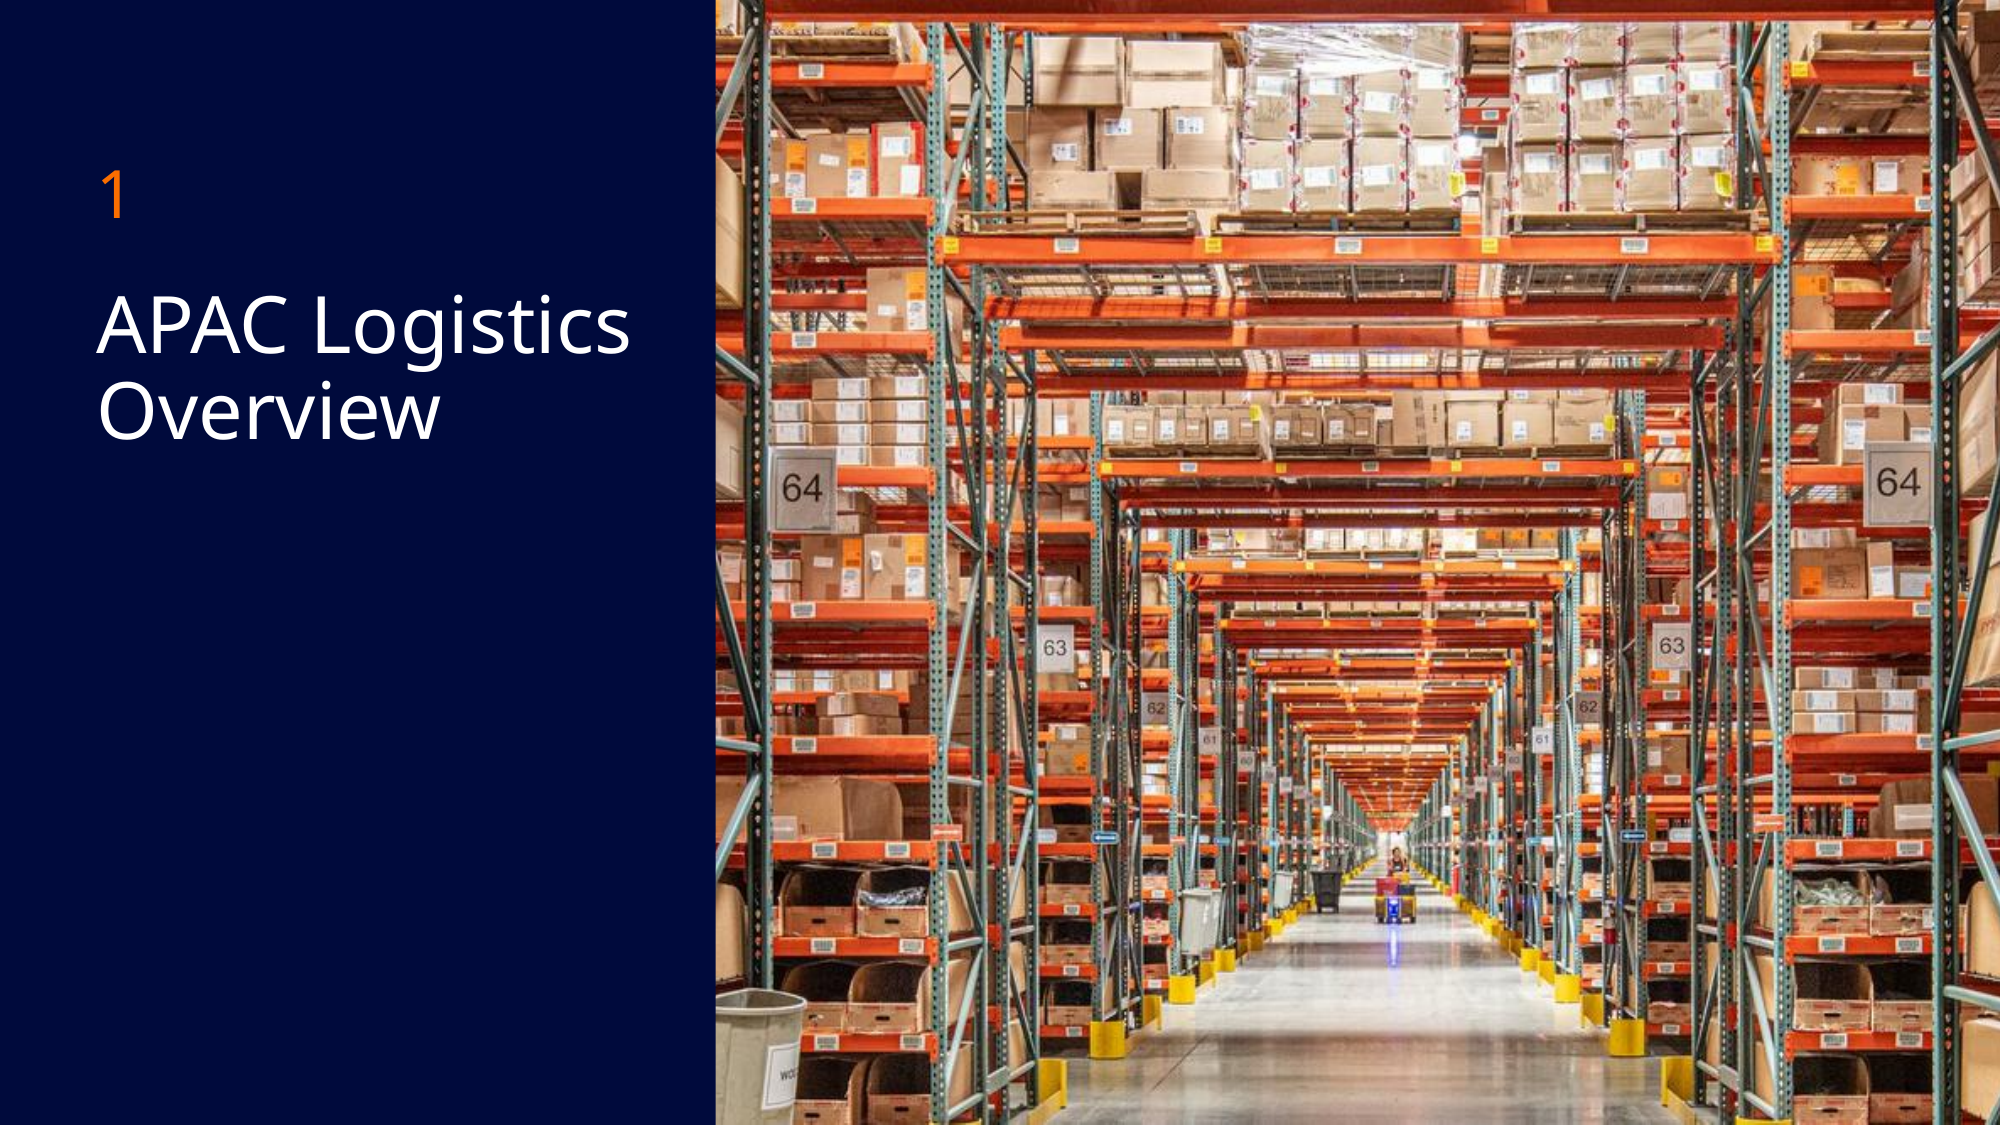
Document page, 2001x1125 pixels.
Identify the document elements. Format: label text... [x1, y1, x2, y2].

picture [715, 0, 2000, 1125]
list 1 [96, 151, 203, 218]
title APAC Logistics Overview [96, 285, 664, 685]
